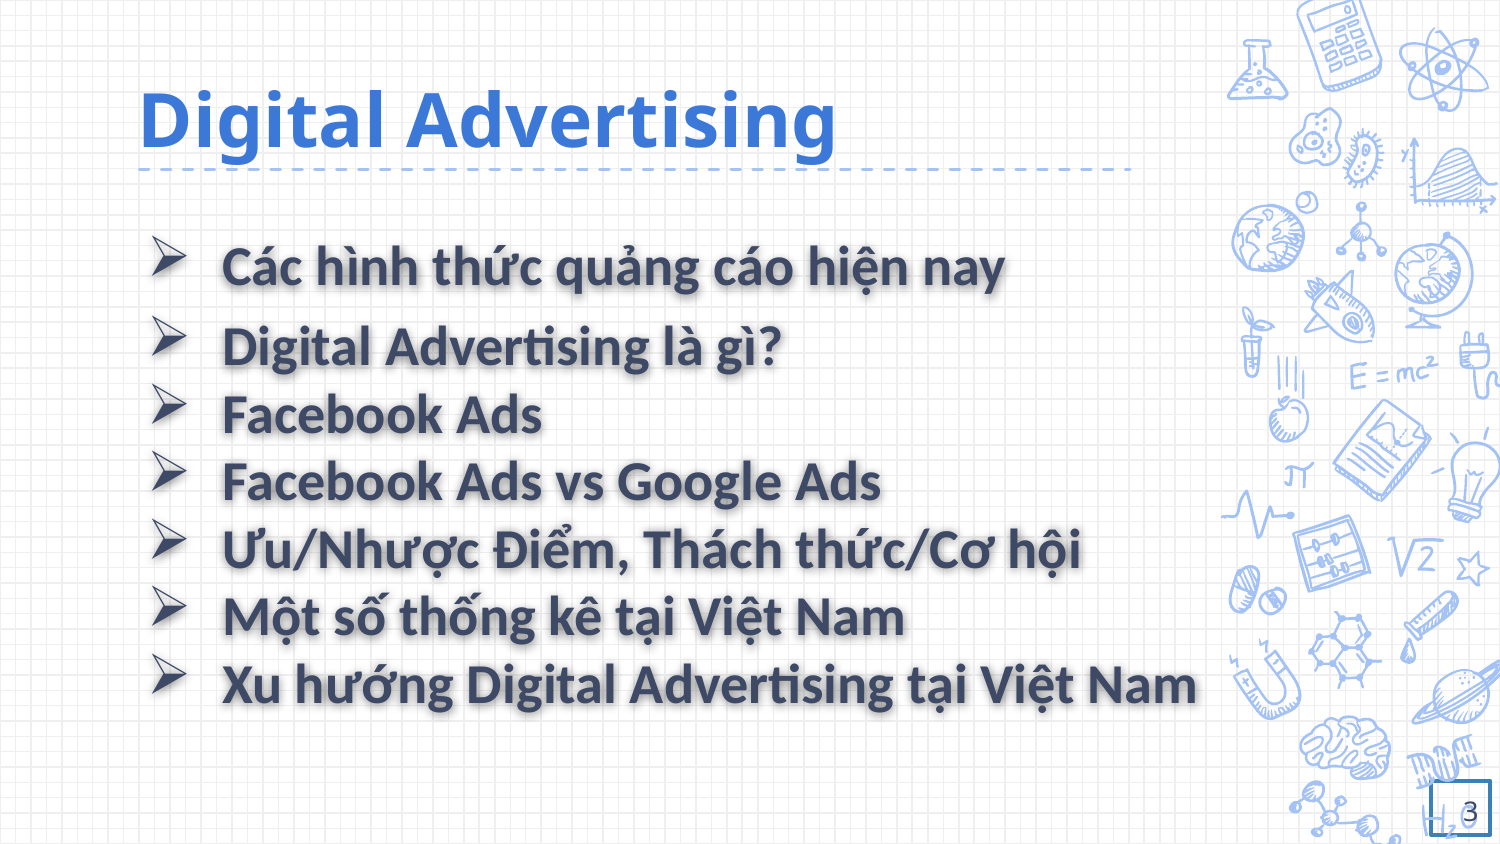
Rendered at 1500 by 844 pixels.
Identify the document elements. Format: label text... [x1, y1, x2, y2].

title Digital Advertising [122, 36, 1130, 178]
slide_number 3 [1403, 779, 1494, 844]
text_box Các hình thức quảng cáo hiện nay Digital Advertising là gì? Facebook Ads Facebook Ads vs Google Ads Ưu/Nhược Điểm, Thách thức/Cơ hội Một số thống kê tại Việt Nam Xu hướng Digital Advertising tại Việt Nam [122, 214, 1229, 763]
